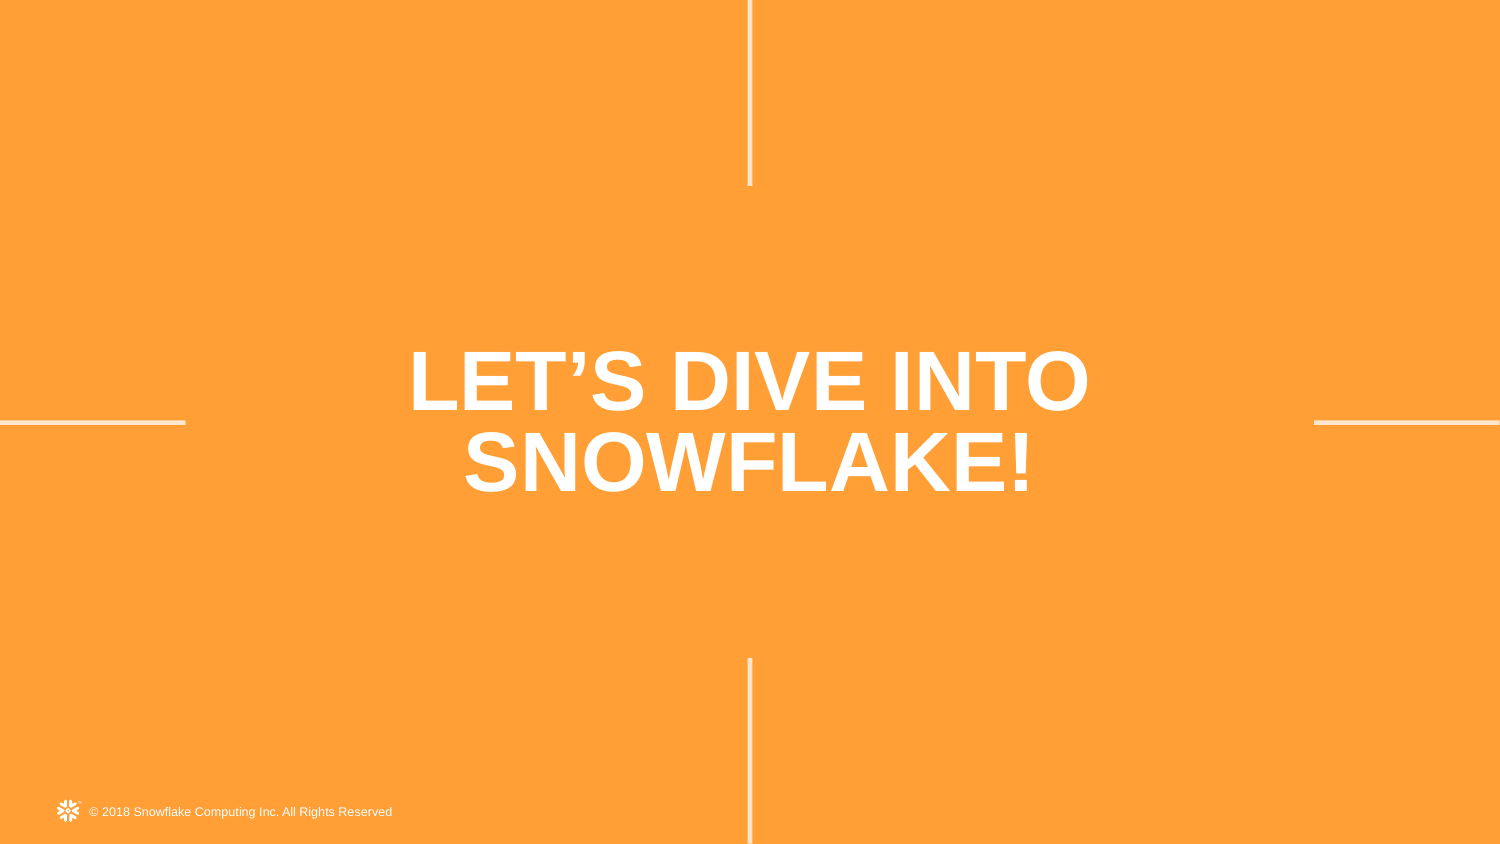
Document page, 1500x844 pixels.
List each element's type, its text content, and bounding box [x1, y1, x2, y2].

list LET’S DIVE INTO SNOWFLAKE! [215, 203, 1285, 650]
